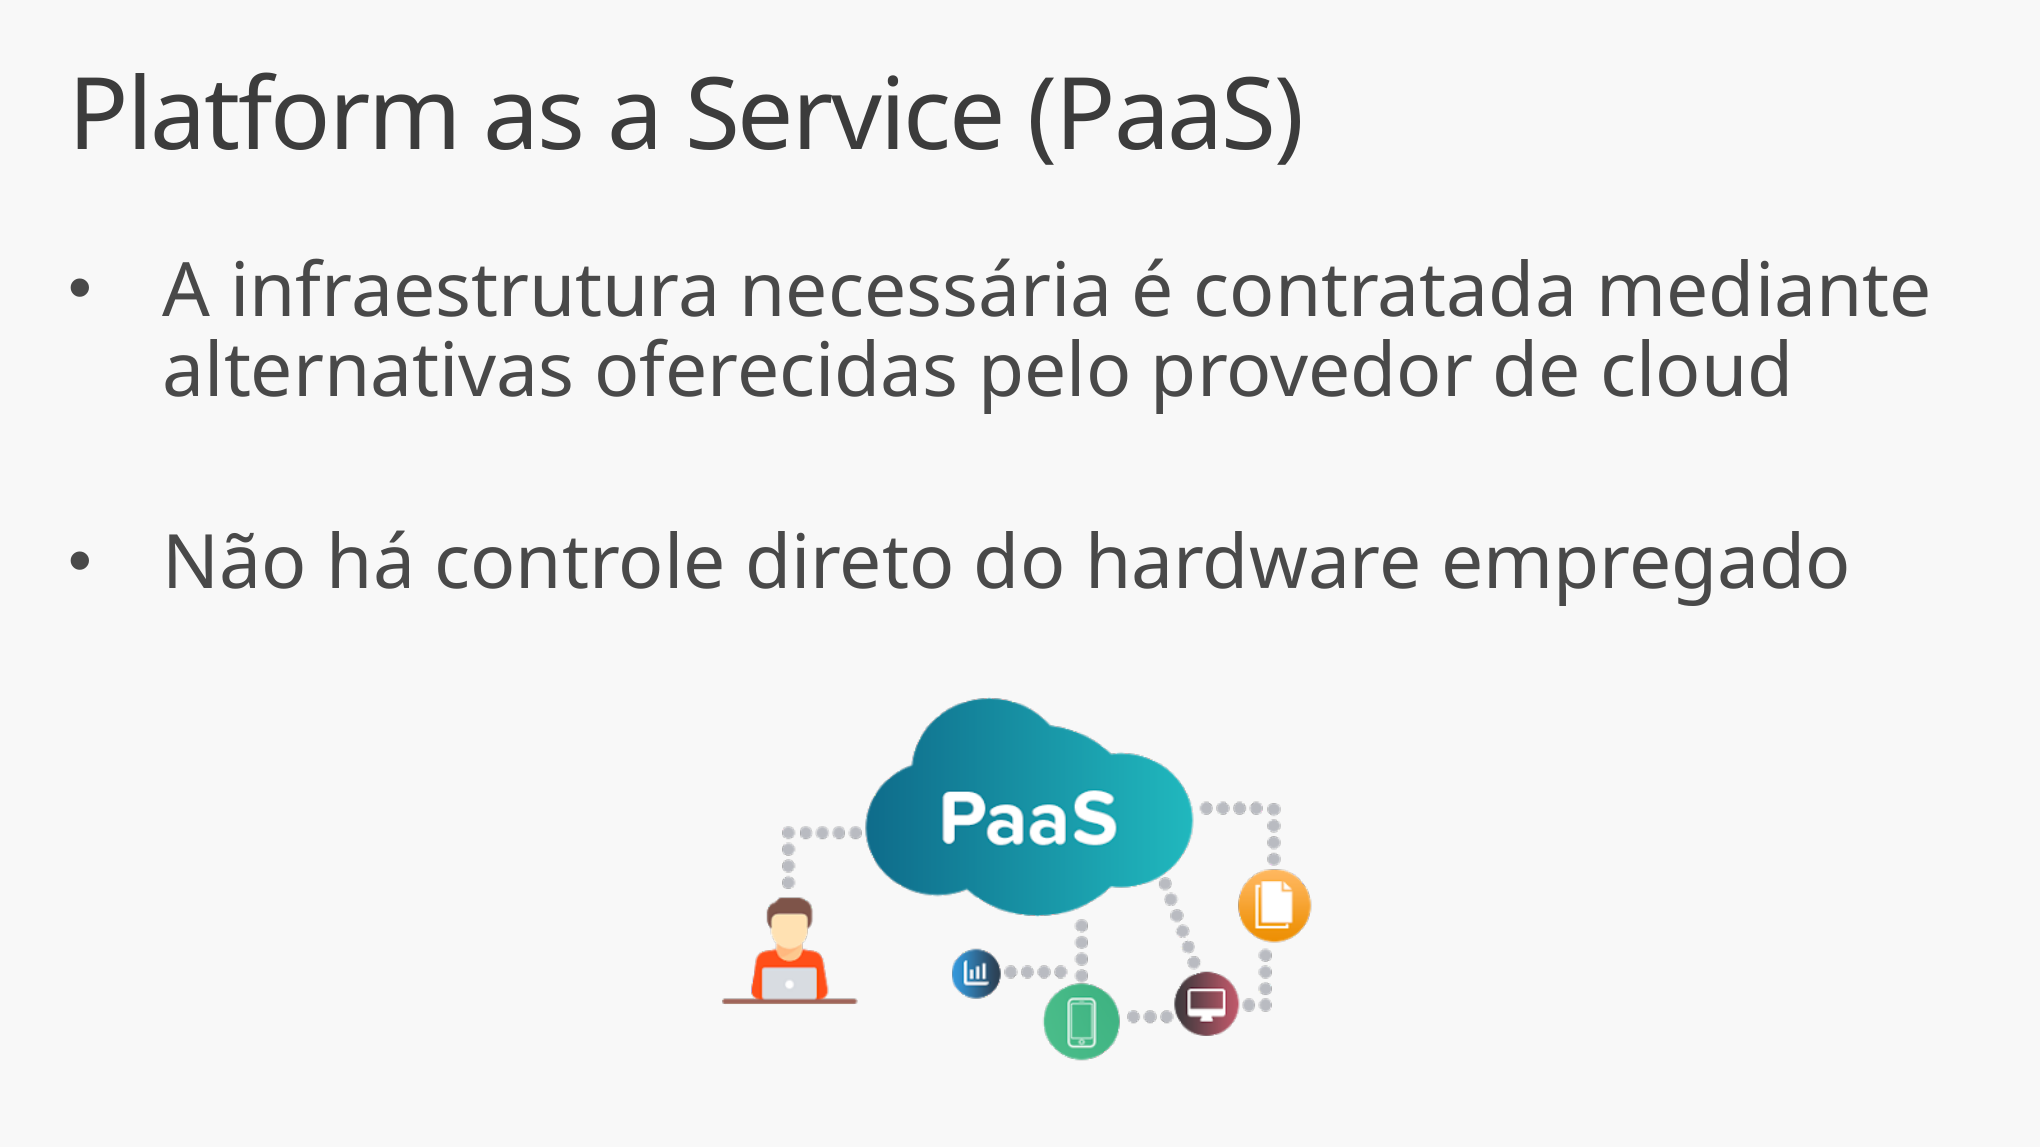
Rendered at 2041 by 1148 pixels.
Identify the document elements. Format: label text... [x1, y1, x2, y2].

title Platform as a Service (PaaS) [45, 48, 1996, 199]
picture [693, 687, 1347, 1096]
list A infraestrutura necessária é contratada mediante alternativas oferecidas pelo provedor de cloud Não há controle direto do hardware empregado [45, 236, 1961, 794]
